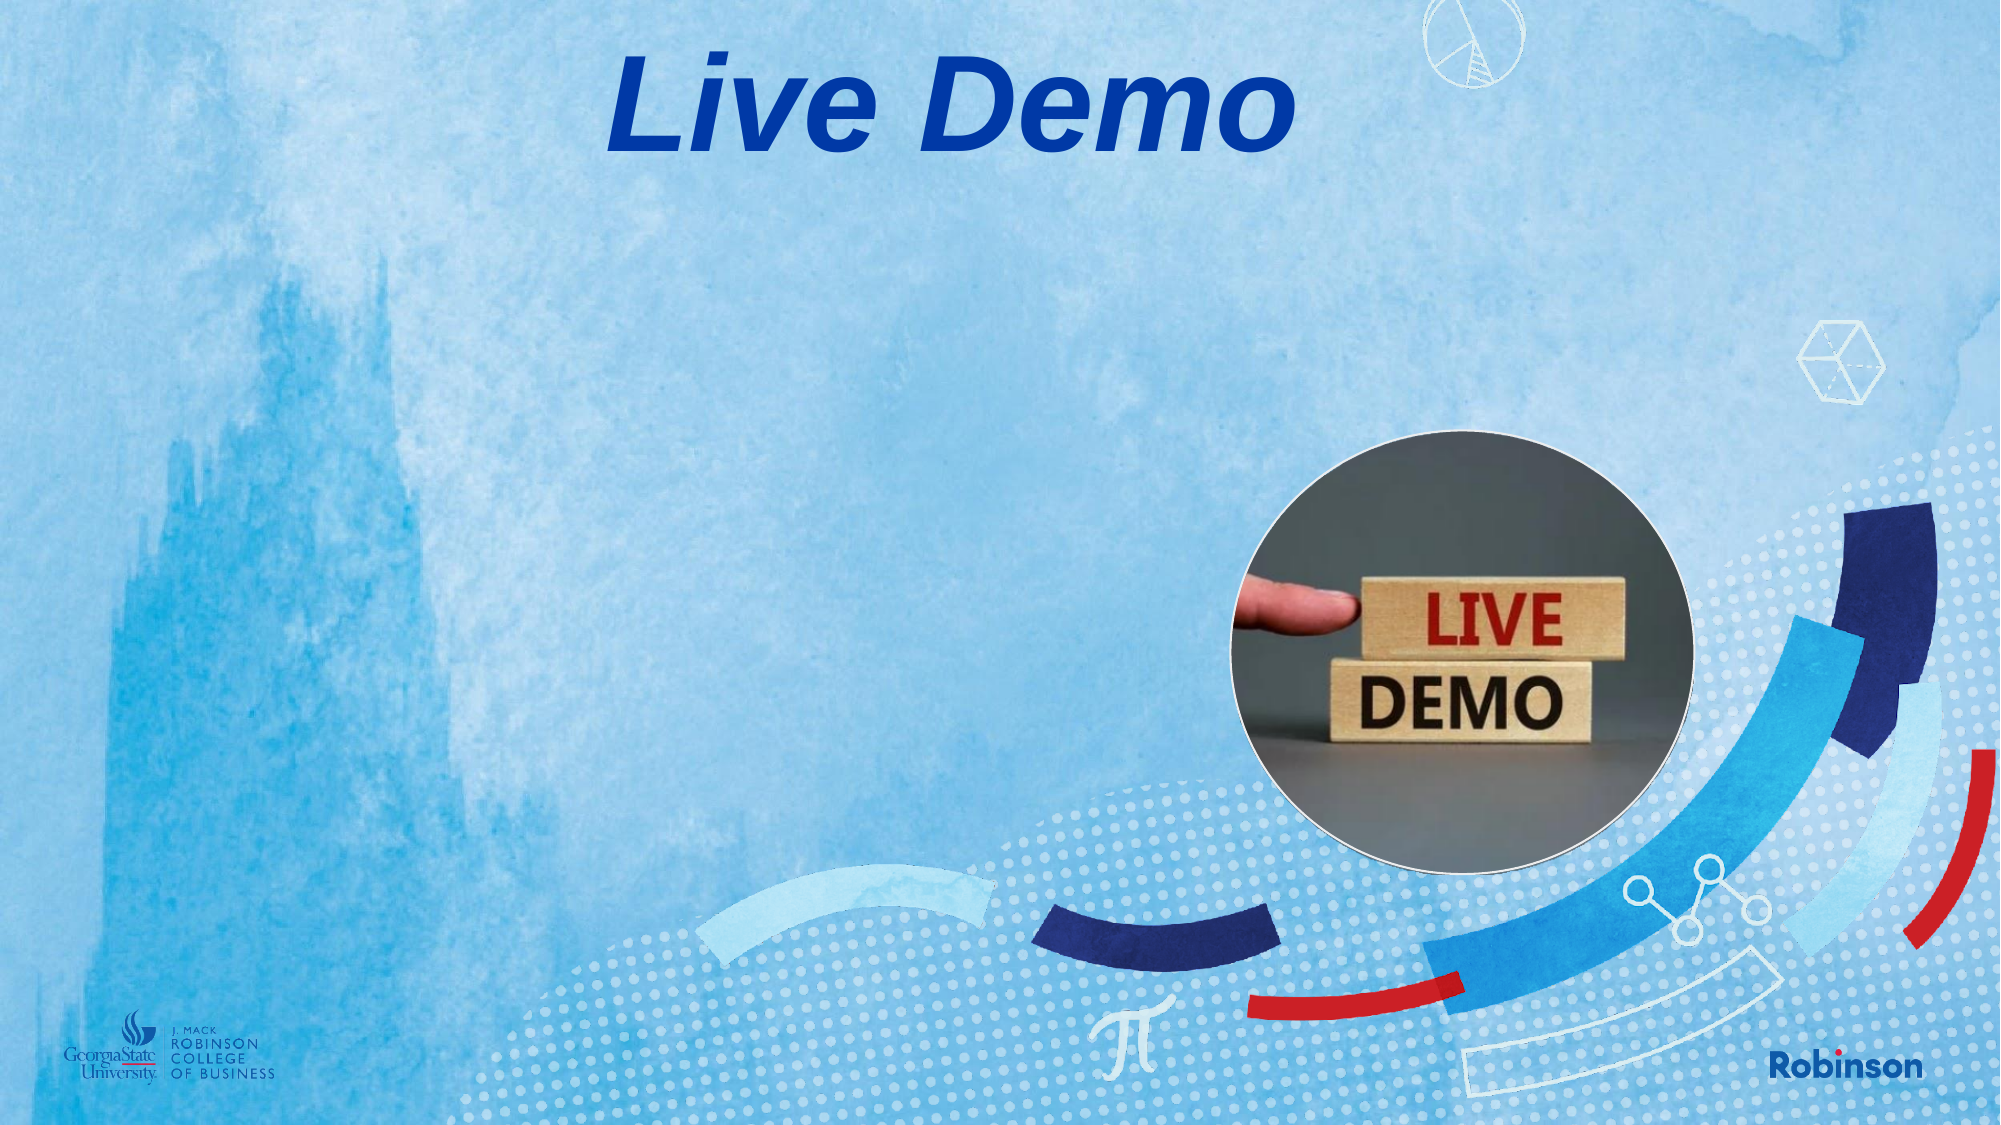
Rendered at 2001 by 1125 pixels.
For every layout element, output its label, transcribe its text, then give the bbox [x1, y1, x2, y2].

title Live Demo [602, 11, 1304, 202]
picture [0, 0, 2000, 1125]
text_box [1229, 429, 1696, 876]
